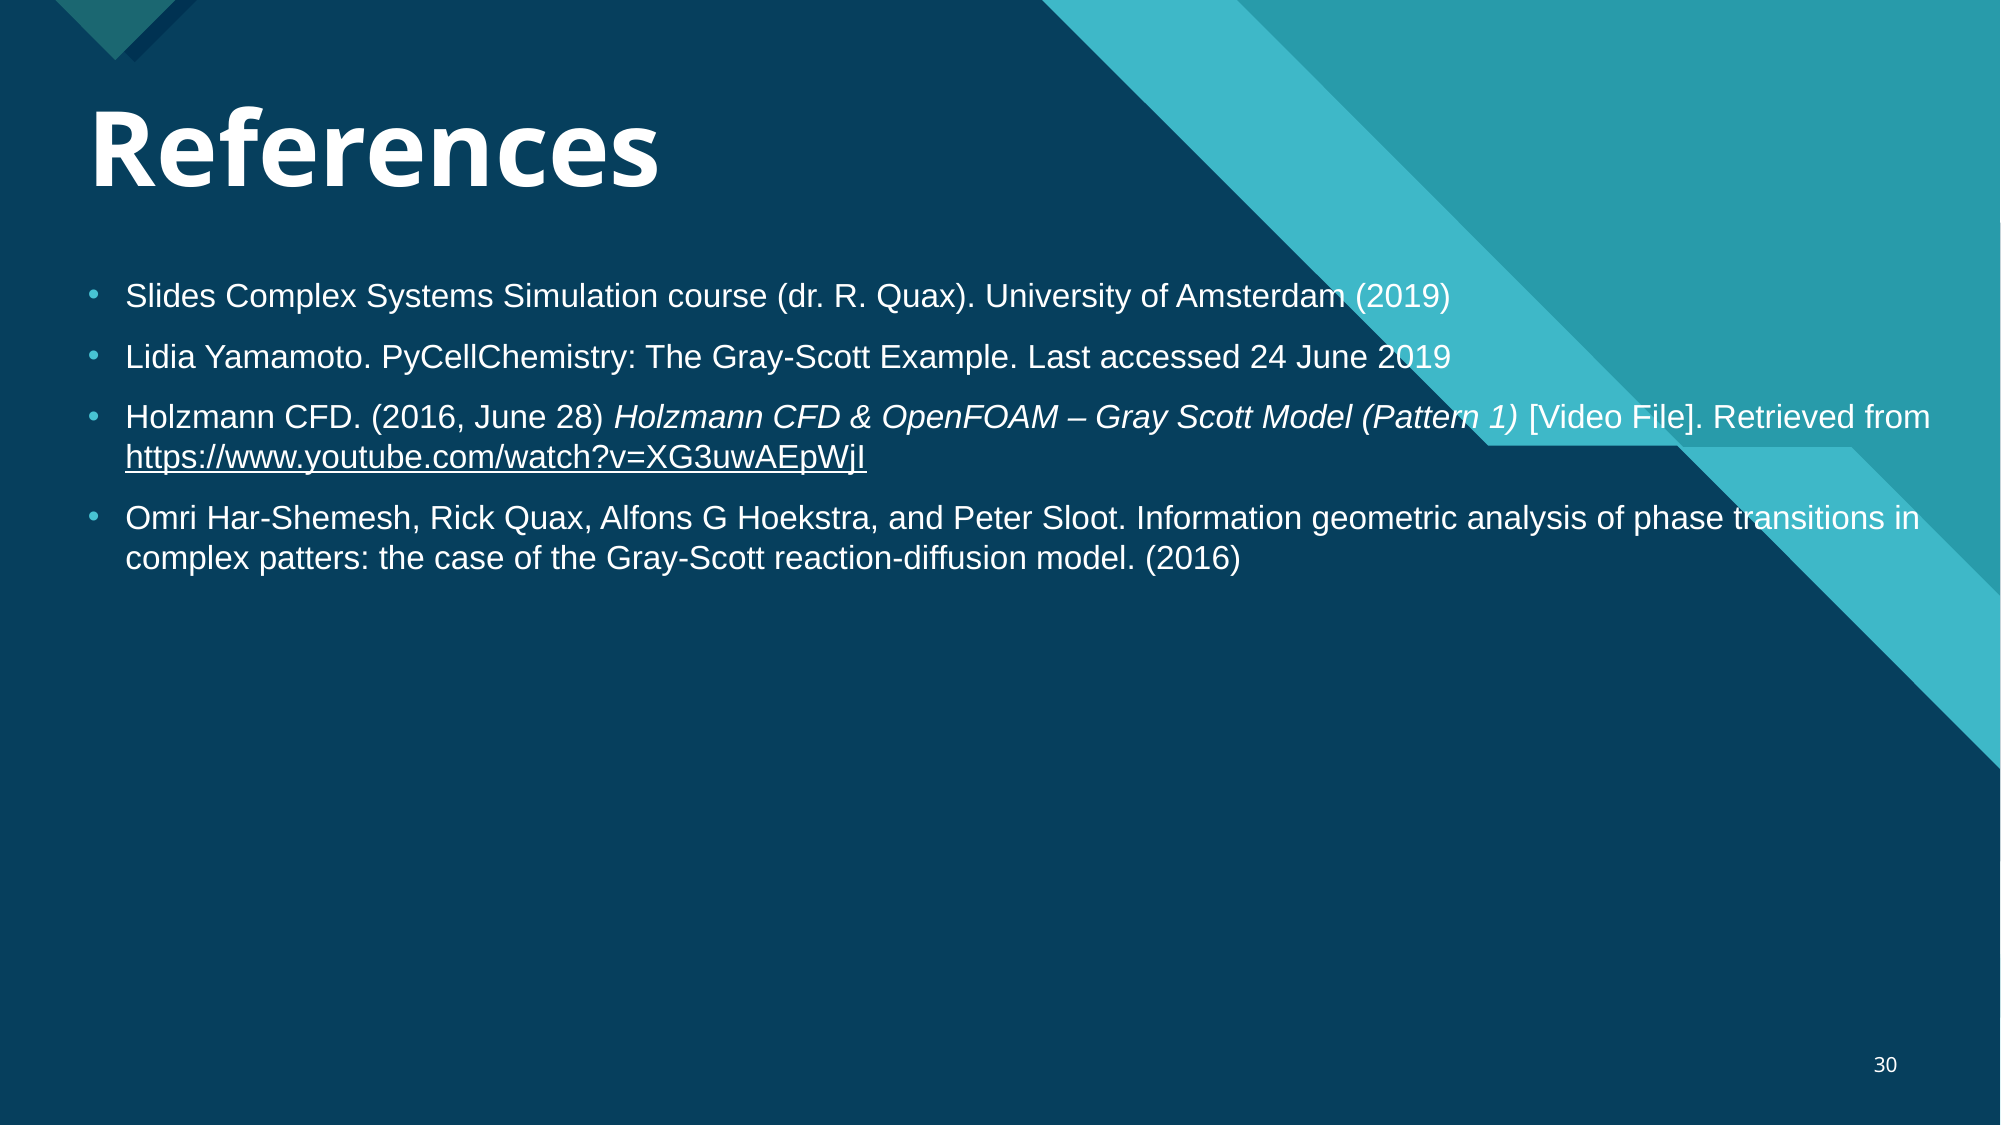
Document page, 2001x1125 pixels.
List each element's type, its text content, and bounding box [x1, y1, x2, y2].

title References [72, 89, 1913, 266]
slide_number 30 [1845, 1035, 1913, 1096]
list Slides Complex Systems Simulation course (dr. R. Quax). University of Amsterdam (2019) Lidia Yamamoto. PyCellChemistry: The Gray-Scott Example. Last accessed 24 June 2019 Holzmann CFD. (2016, June 28) Holzmann CFD & OpenFOAM – Gray Scott Model (Pattern 1) [Video File]. Retrieved from https://www.youtube.com/watch?v=XG3uwAEpWjI Omri Har-Shemesh, Rick Quax, Alfons G Hoekstra, and Peter Sloot. Information geometric analysis of phase transitions in complex patters: the case of the Gray-Scott reaction-diffusion model. (2016) [72, 266, 1966, 939]
